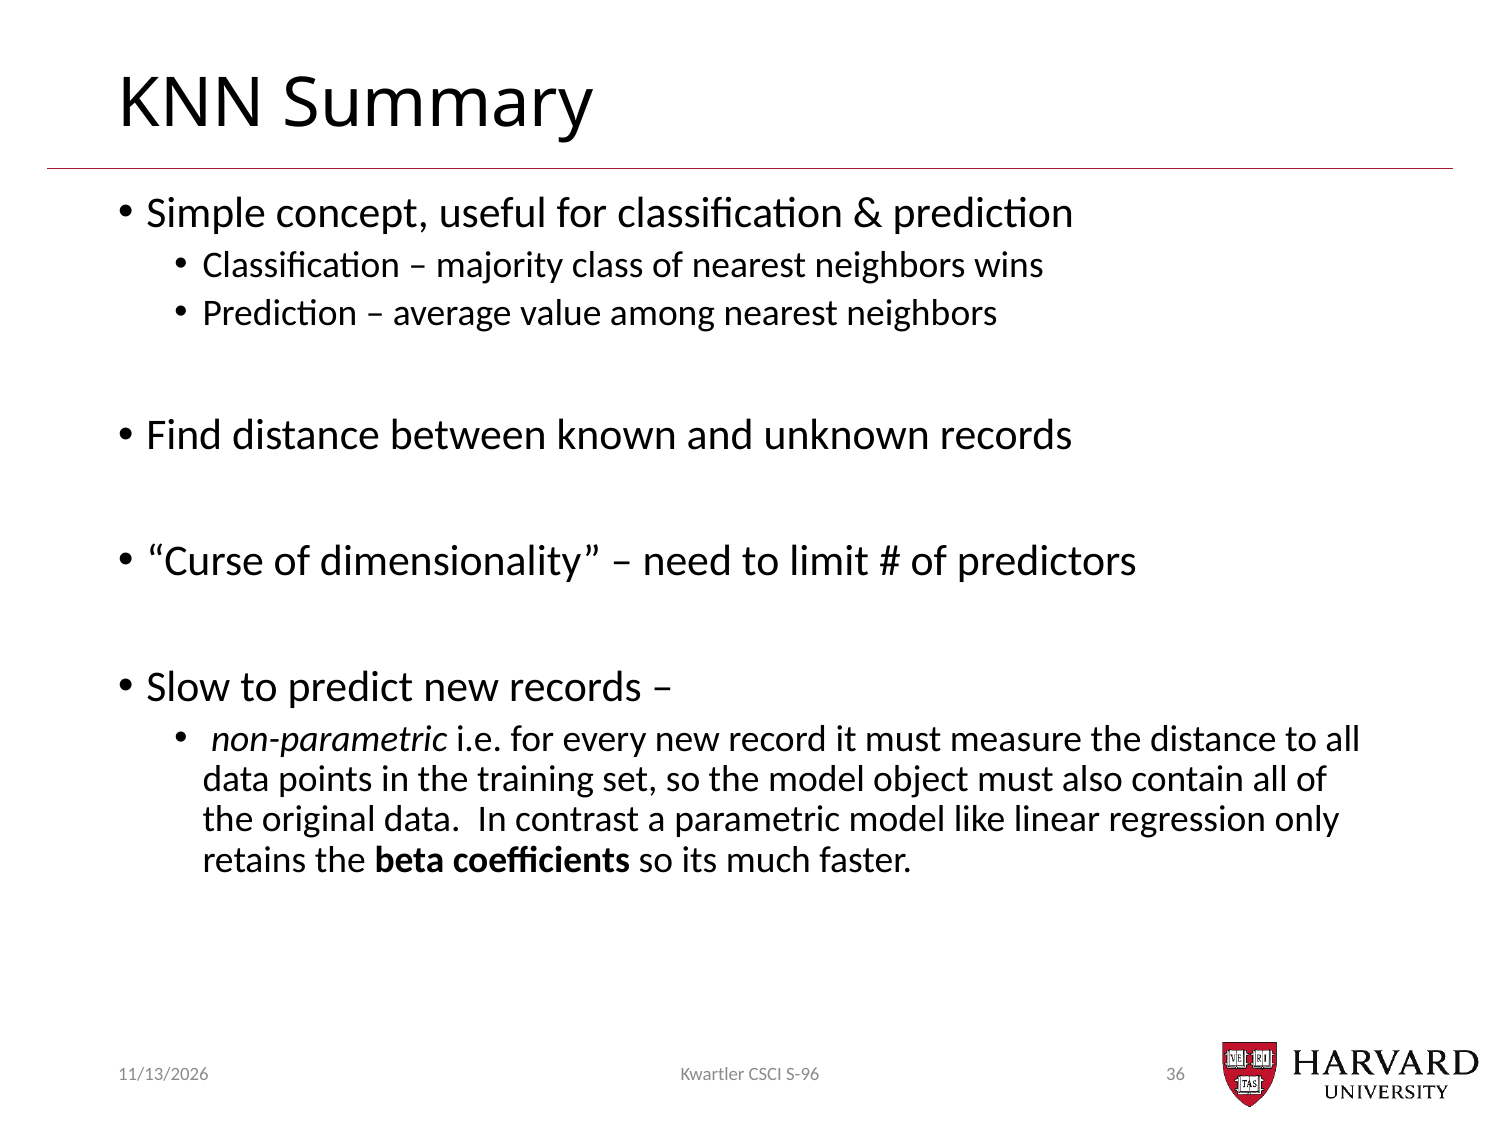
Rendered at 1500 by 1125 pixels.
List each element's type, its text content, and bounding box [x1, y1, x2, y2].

footer Kwartler CSCI S-96 [496, 1042, 1004, 1103]
title KNN Summary [103, 59, 1397, 157]
list Simple concept, useful for classification & prediction Classification – majority class of nearest neighbors wins Prediction – average value among nearest neighbors Find distance between known and unknown records “Curse of dimensionality” – need to limit # of predictors Slow to predict new records – non-parametric i.e. for every new record it must measure the distance to all data points in the training set, so the model object must also contain all of the original data. In contrast a parametric model like linear regression only retains the beta coefficients so its much faster. [103, 182, 1397, 1018]
slide_number 36 [1059, 1042, 1200, 1103]
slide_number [103, 1042, 441, 1103]
picture [1200, 1024, 1500, 1125]
